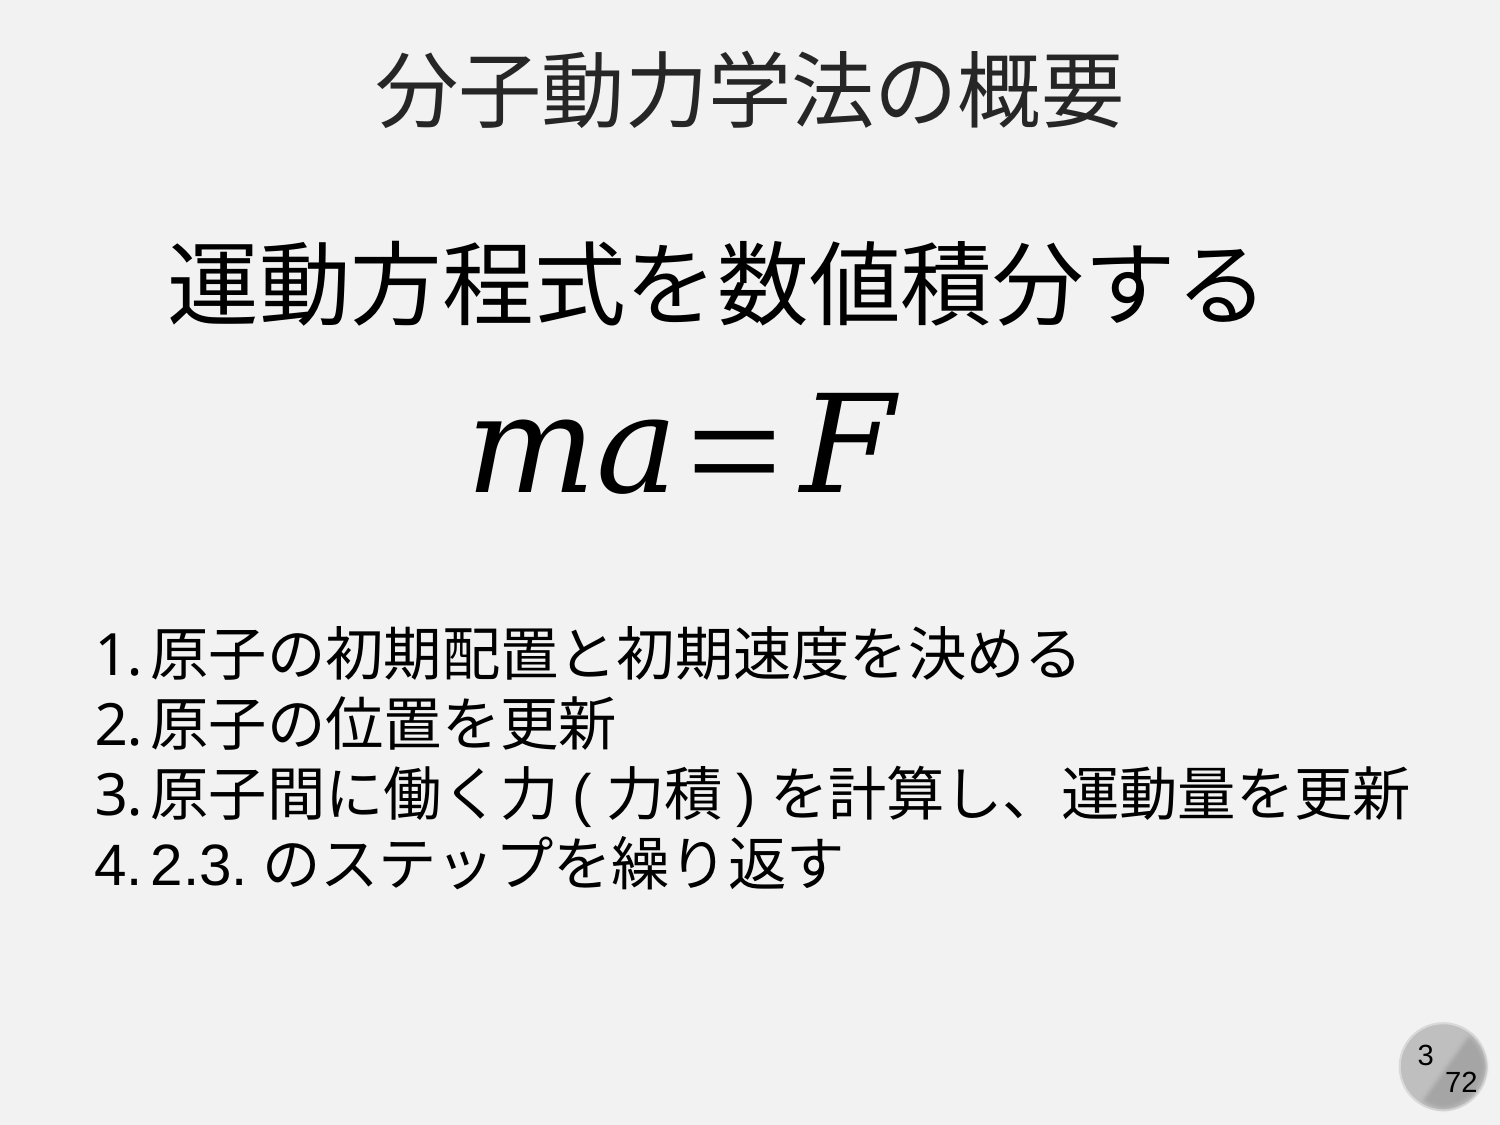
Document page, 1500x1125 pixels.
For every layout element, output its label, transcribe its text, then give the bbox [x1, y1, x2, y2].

list 分子動力学法の概要 [0, 31, 1500, 155]
text_box 運動方程式を数値積分する [152, 219, 1284, 345]
text_box 原子の初期配置と初期速度を決める 原子の位置を更新 原子間に働く力(力積)を計算し、運動量を更新 2.3.のステップを繰り返す [79, 609, 1426, 905]
